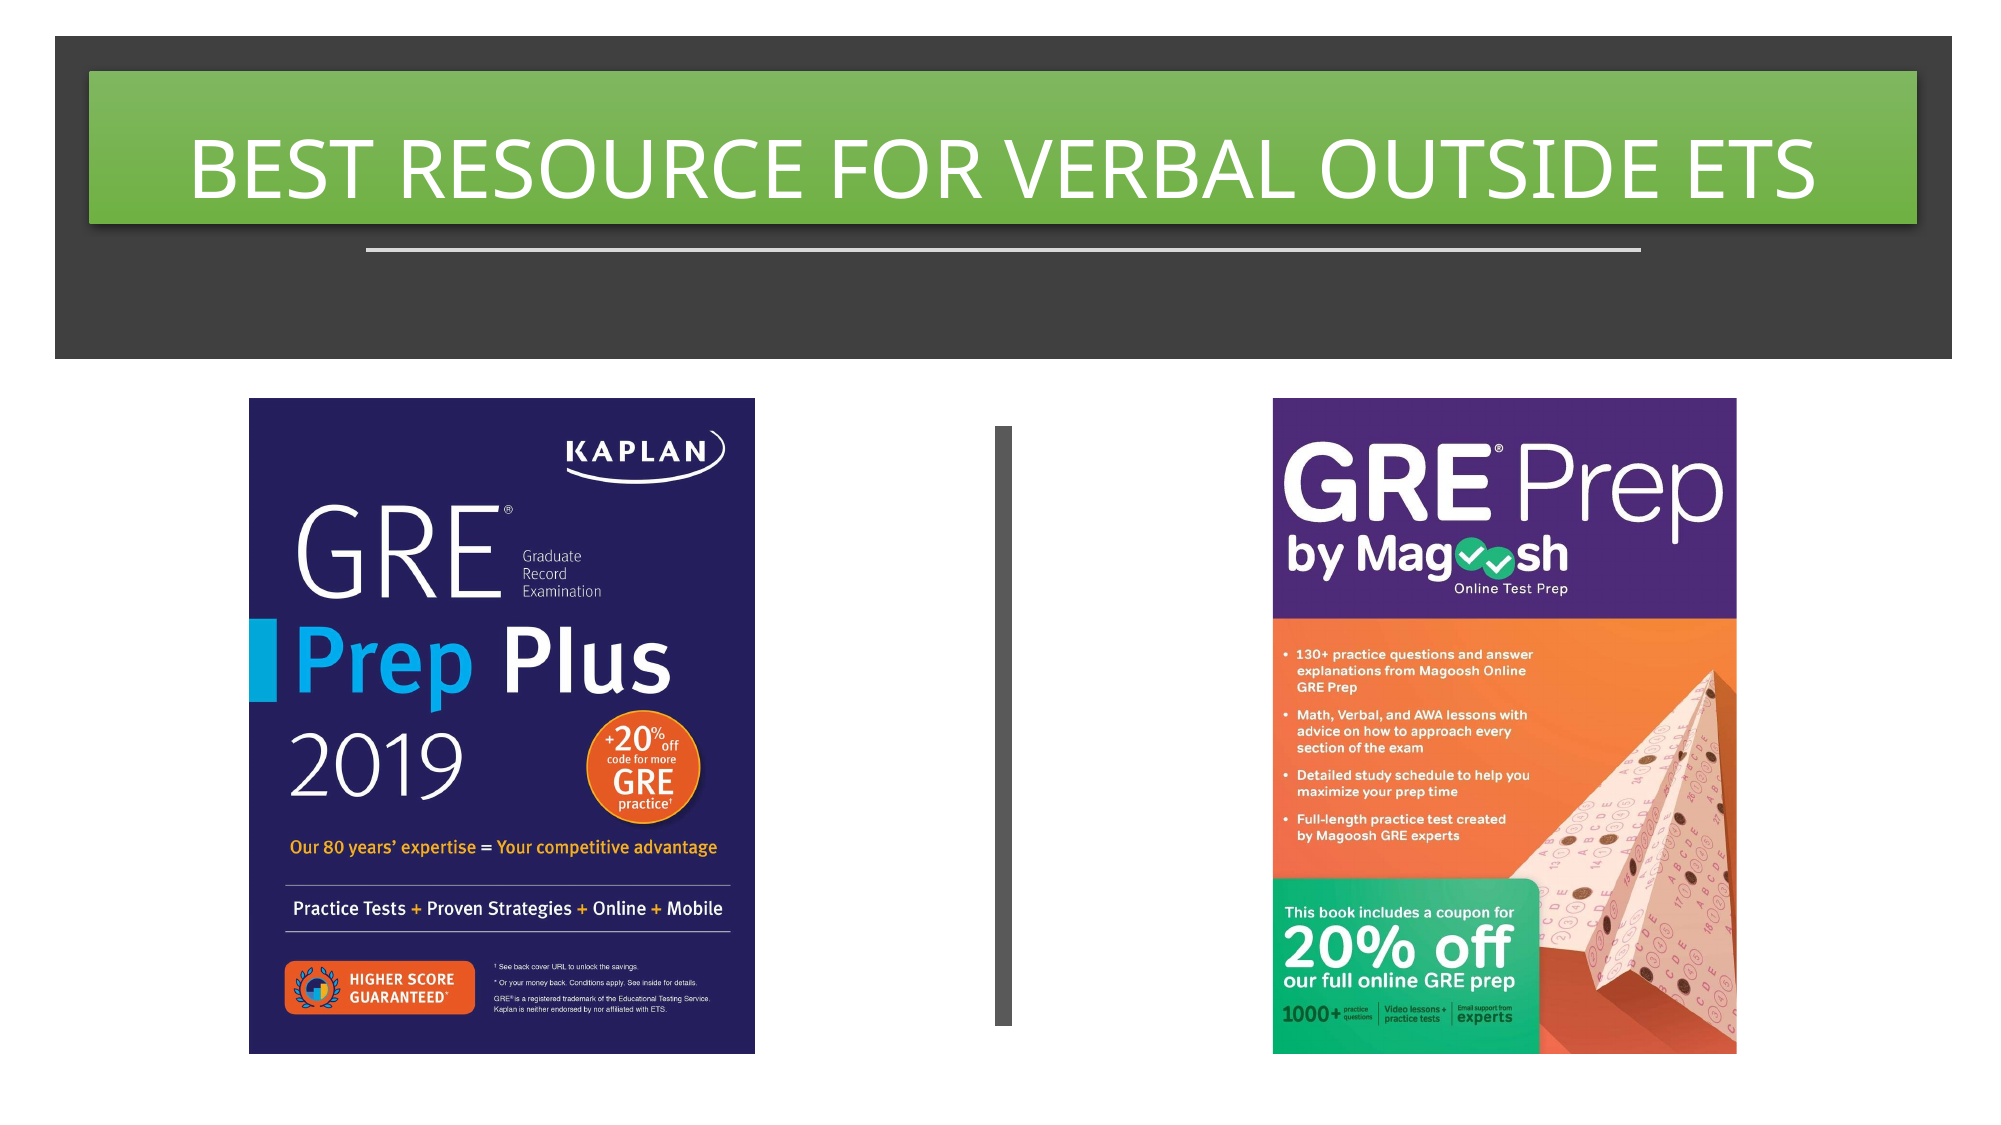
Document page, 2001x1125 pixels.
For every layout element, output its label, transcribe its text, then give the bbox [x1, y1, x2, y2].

picture [1272, 398, 1737, 1054]
text_box [64, 45, 1942, 350]
title BEST RESOURCE FOR VERBAL OUTSIDE ETS [89, 71, 1917, 224]
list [249, 398, 755, 1054]
